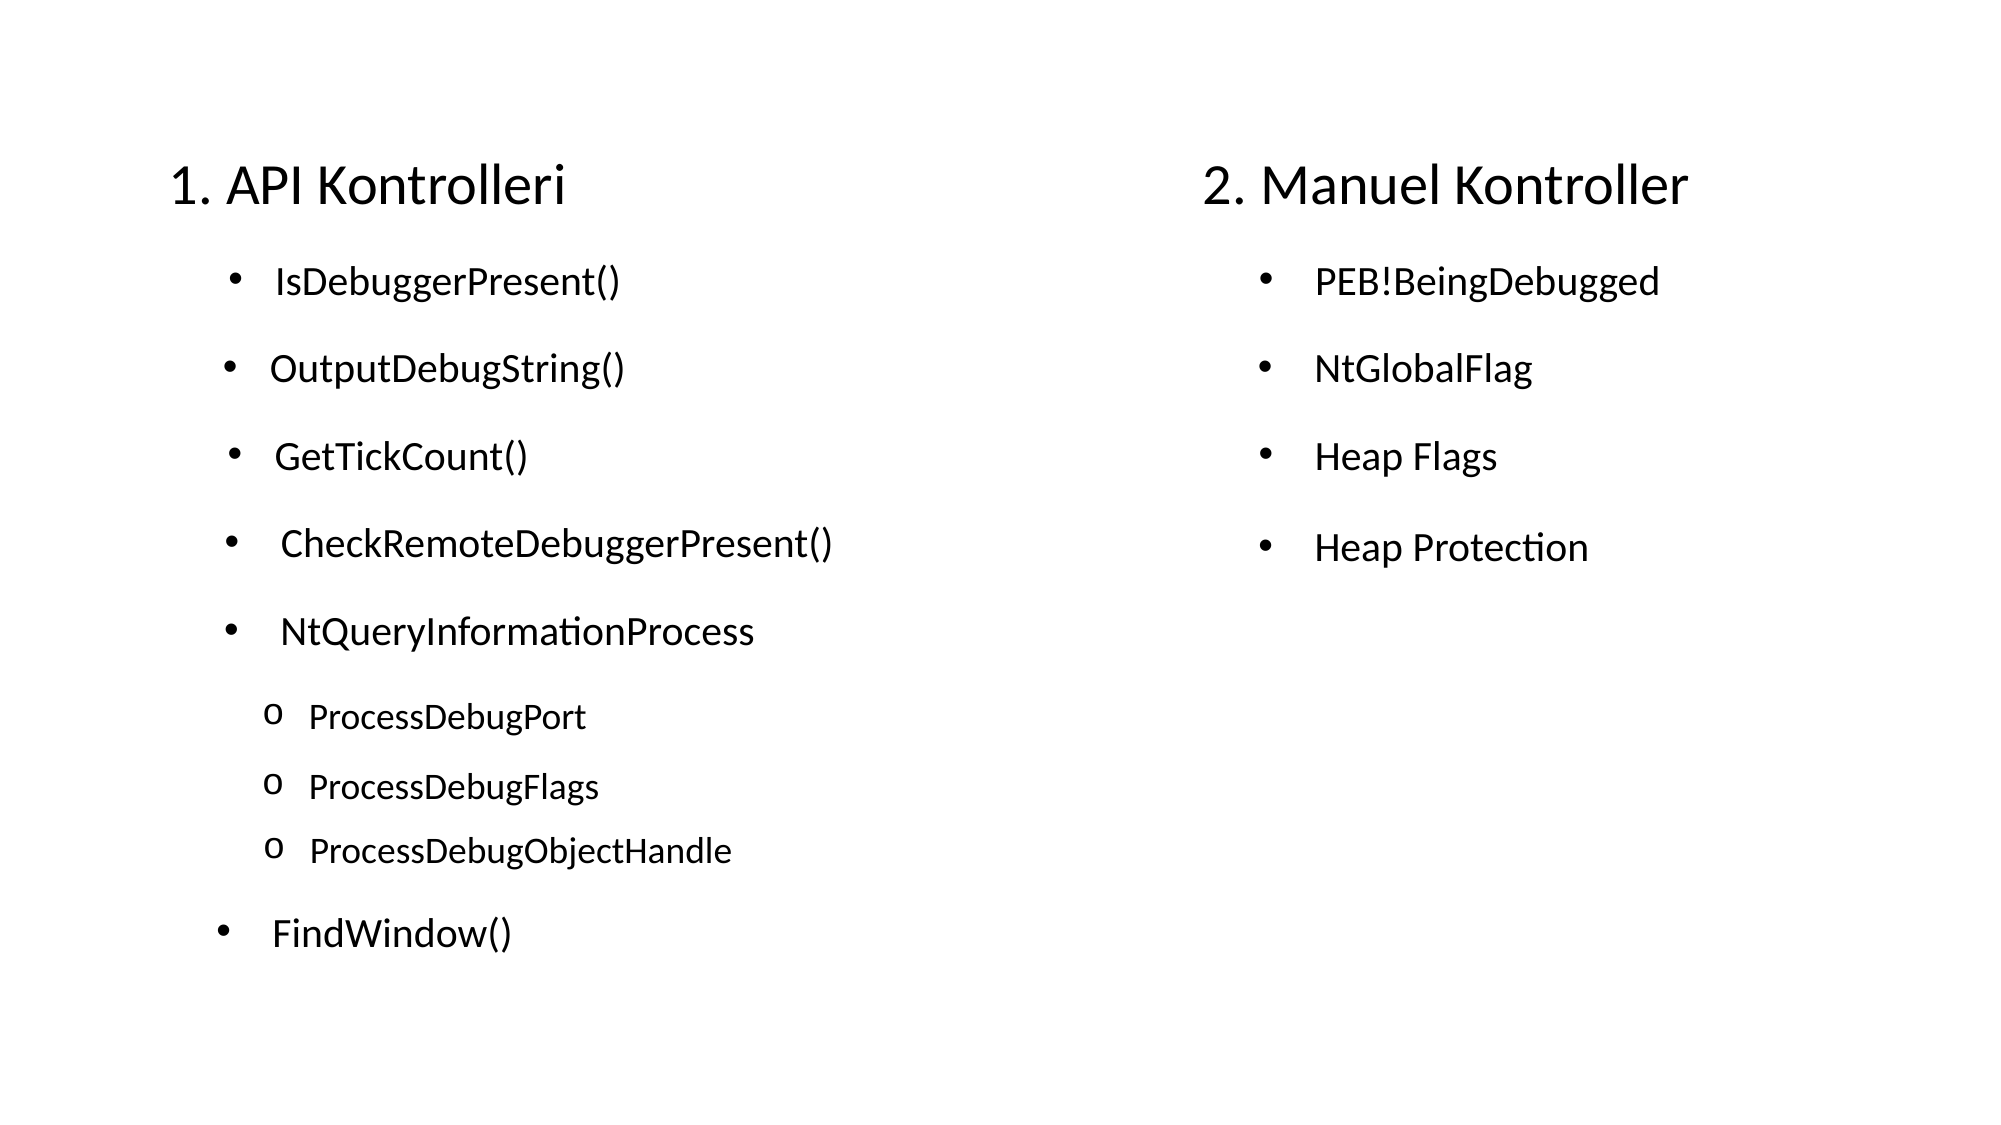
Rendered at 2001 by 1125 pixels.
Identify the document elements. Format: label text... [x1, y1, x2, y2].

text_box IsDebuggerPresent() [213, 246, 637, 311]
text_box PEB!BeingDebugged [1244, 246, 1676, 311]
text_box NtQueryInformationProcess [209, 596, 770, 662]
text_box ProcessDebugPort [247, 684, 603, 745]
text_box Heap Protection [1243, 512, 1605, 578]
text_box CheckRemoteDebuggerPresent() [209, 508, 850, 574]
text_box 2. Manuel Kontroller [1188, 138, 1705, 224]
text_box GetTickCount() [212, 421, 545, 486]
text_box 1. API Kontrolleri [154, 138, 582, 224]
text_box Heap Flags [1243, 421, 1513, 486]
text_box ProcessDebugFlags [247, 754, 615, 815]
text_box FindWindow() [201, 897, 528, 963]
text_box NtGlobalFlag [1243, 333, 1549, 399]
text_box OutputDebugString() [208, 333, 642, 399]
text_box ProcessDebugObjectHandle [248, 818, 748, 878]
